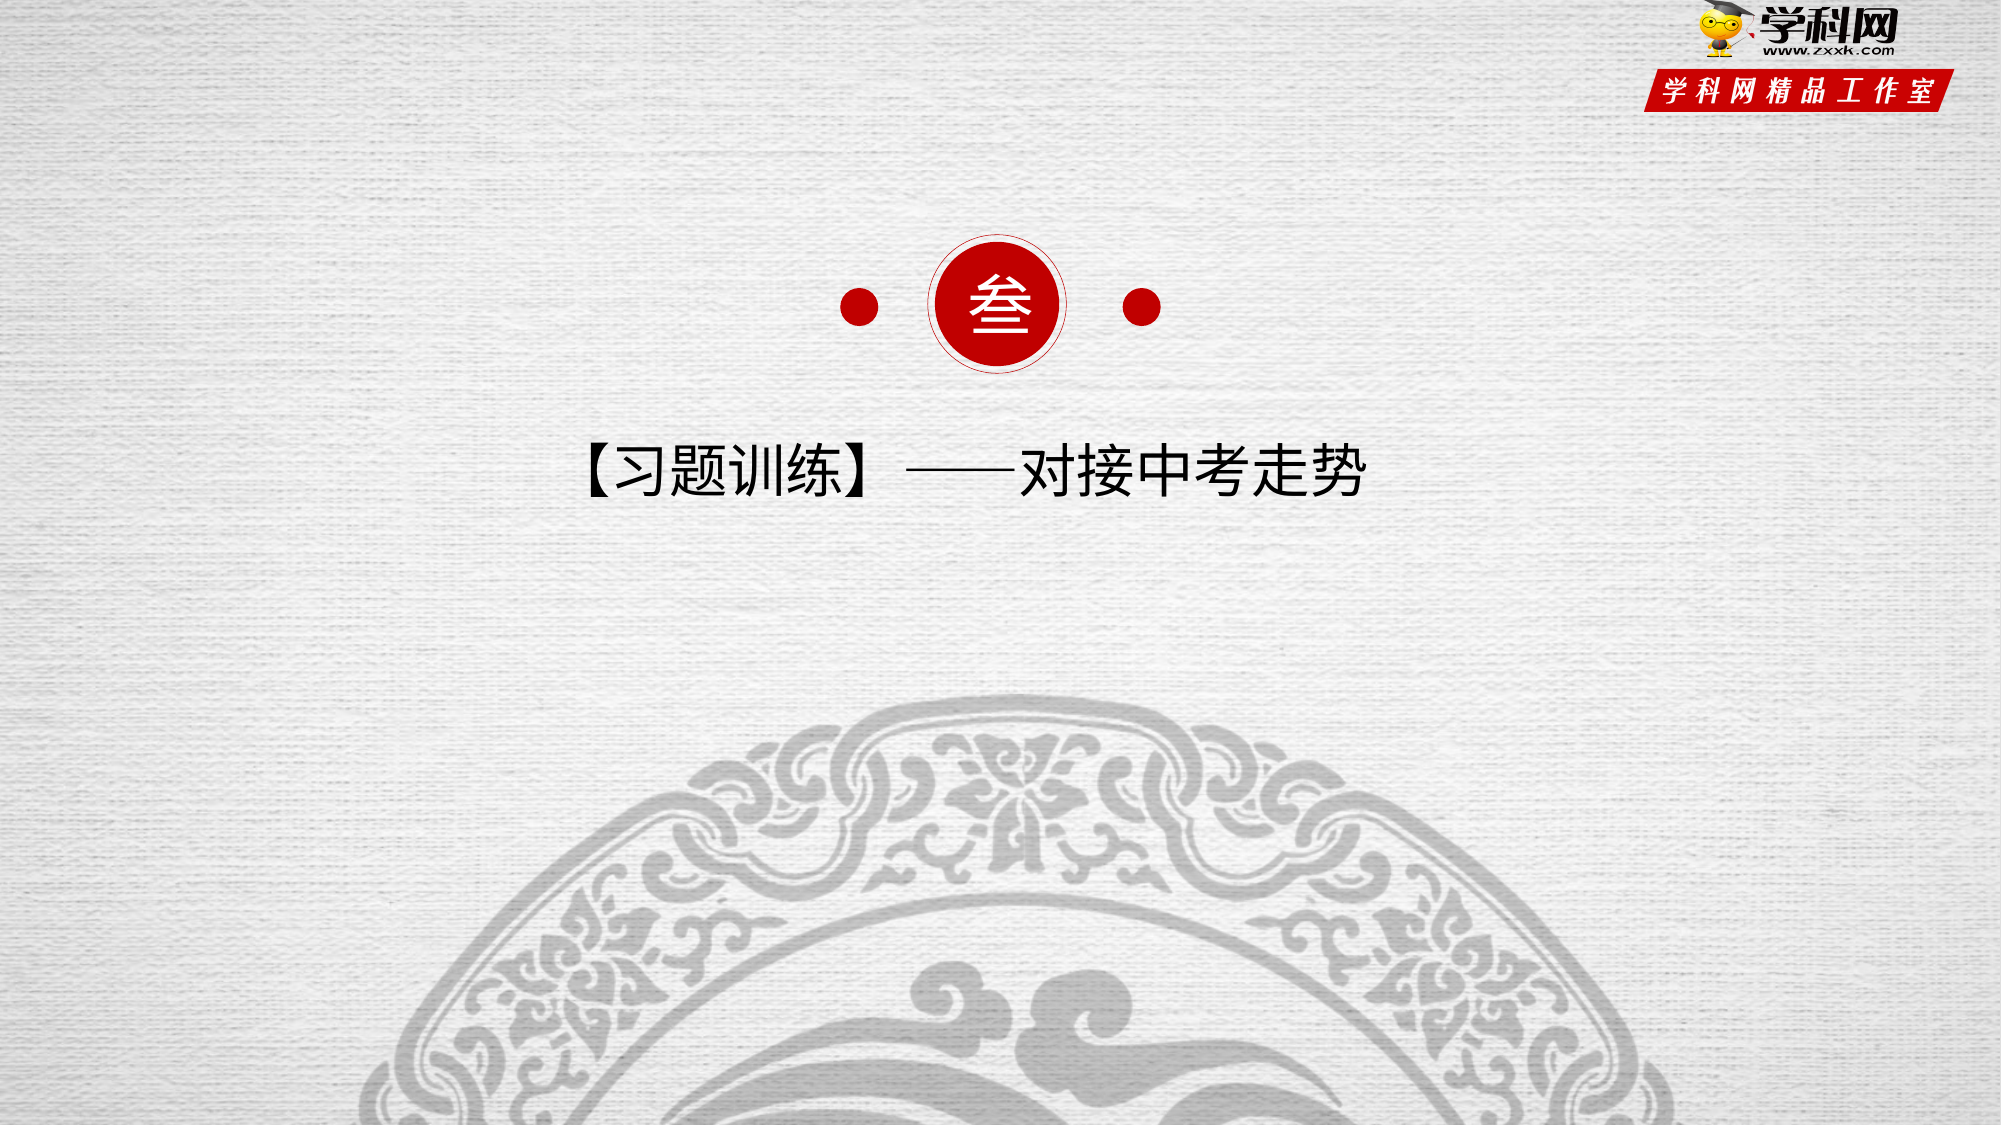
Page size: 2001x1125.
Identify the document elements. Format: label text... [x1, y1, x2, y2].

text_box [931, 143, 1070, 465]
picture [0, 0, 2001, 1125]
text_box 【习题训练】——对接中考走势 [537, 426, 1439, 512]
